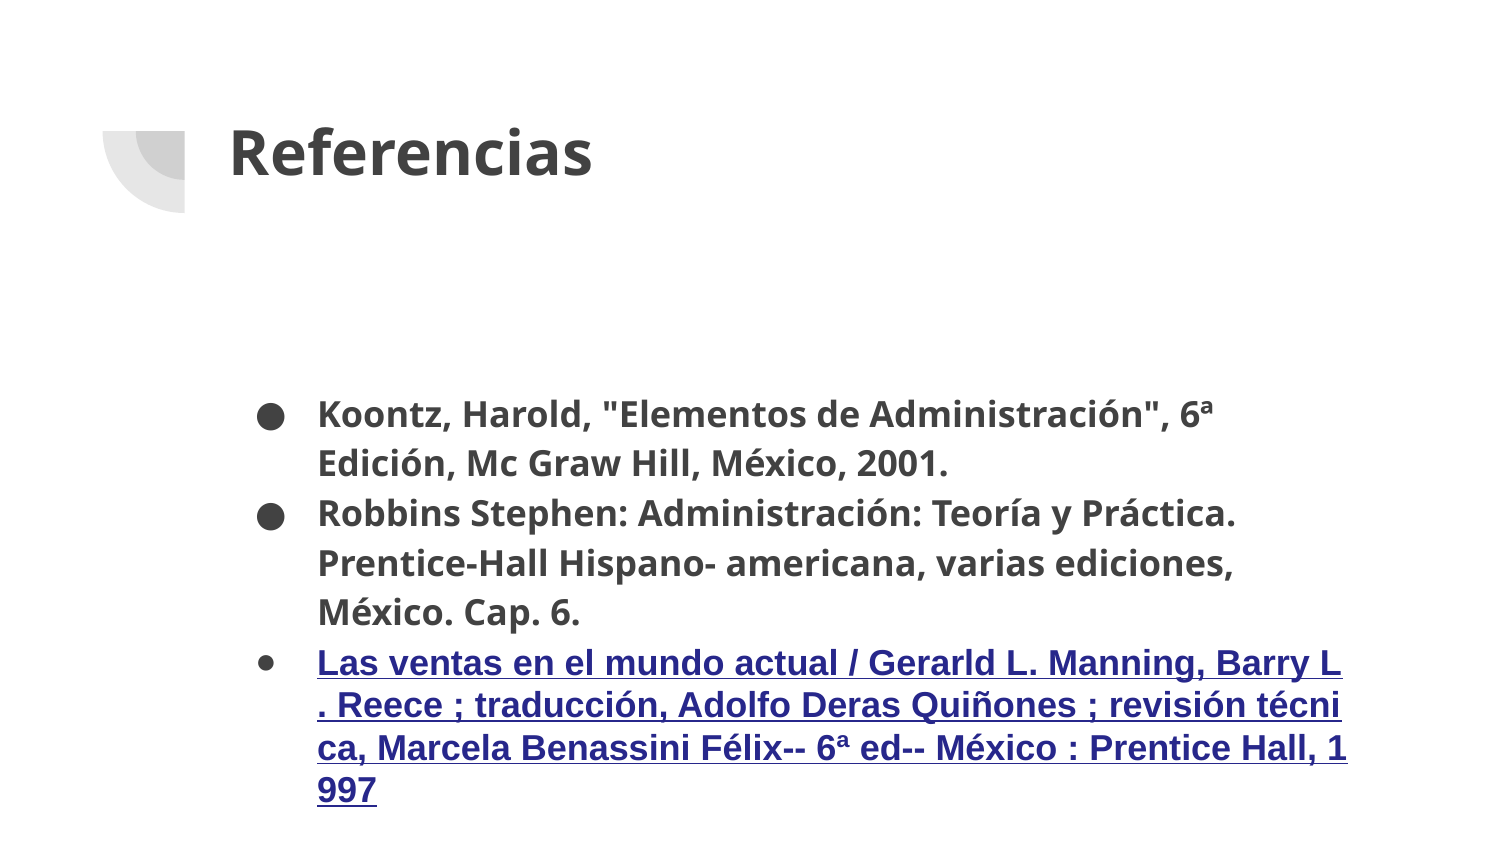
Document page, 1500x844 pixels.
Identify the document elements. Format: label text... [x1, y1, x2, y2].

title Referencias [213, 98, 1368, 263]
list Koontz, Harold, "Elementos de Administración", 6ª Edición, Mc Graw Hill, México, 2001. Robbins Stephen: Administración: Teoría y Práctica. Prentice-Hall Hispano- americana, varias ediciones, México. Cap. 6. Las ventas en el mundo actual / Gerarld L. Manning, Barry L. Reece ; traducción, Adolfo Deras Quiñones ; revisión técnica, Marcela Benassini Félix-- 6ª ed-- México : Prentice Hall, 1997 [213, 326, 1368, 744]
